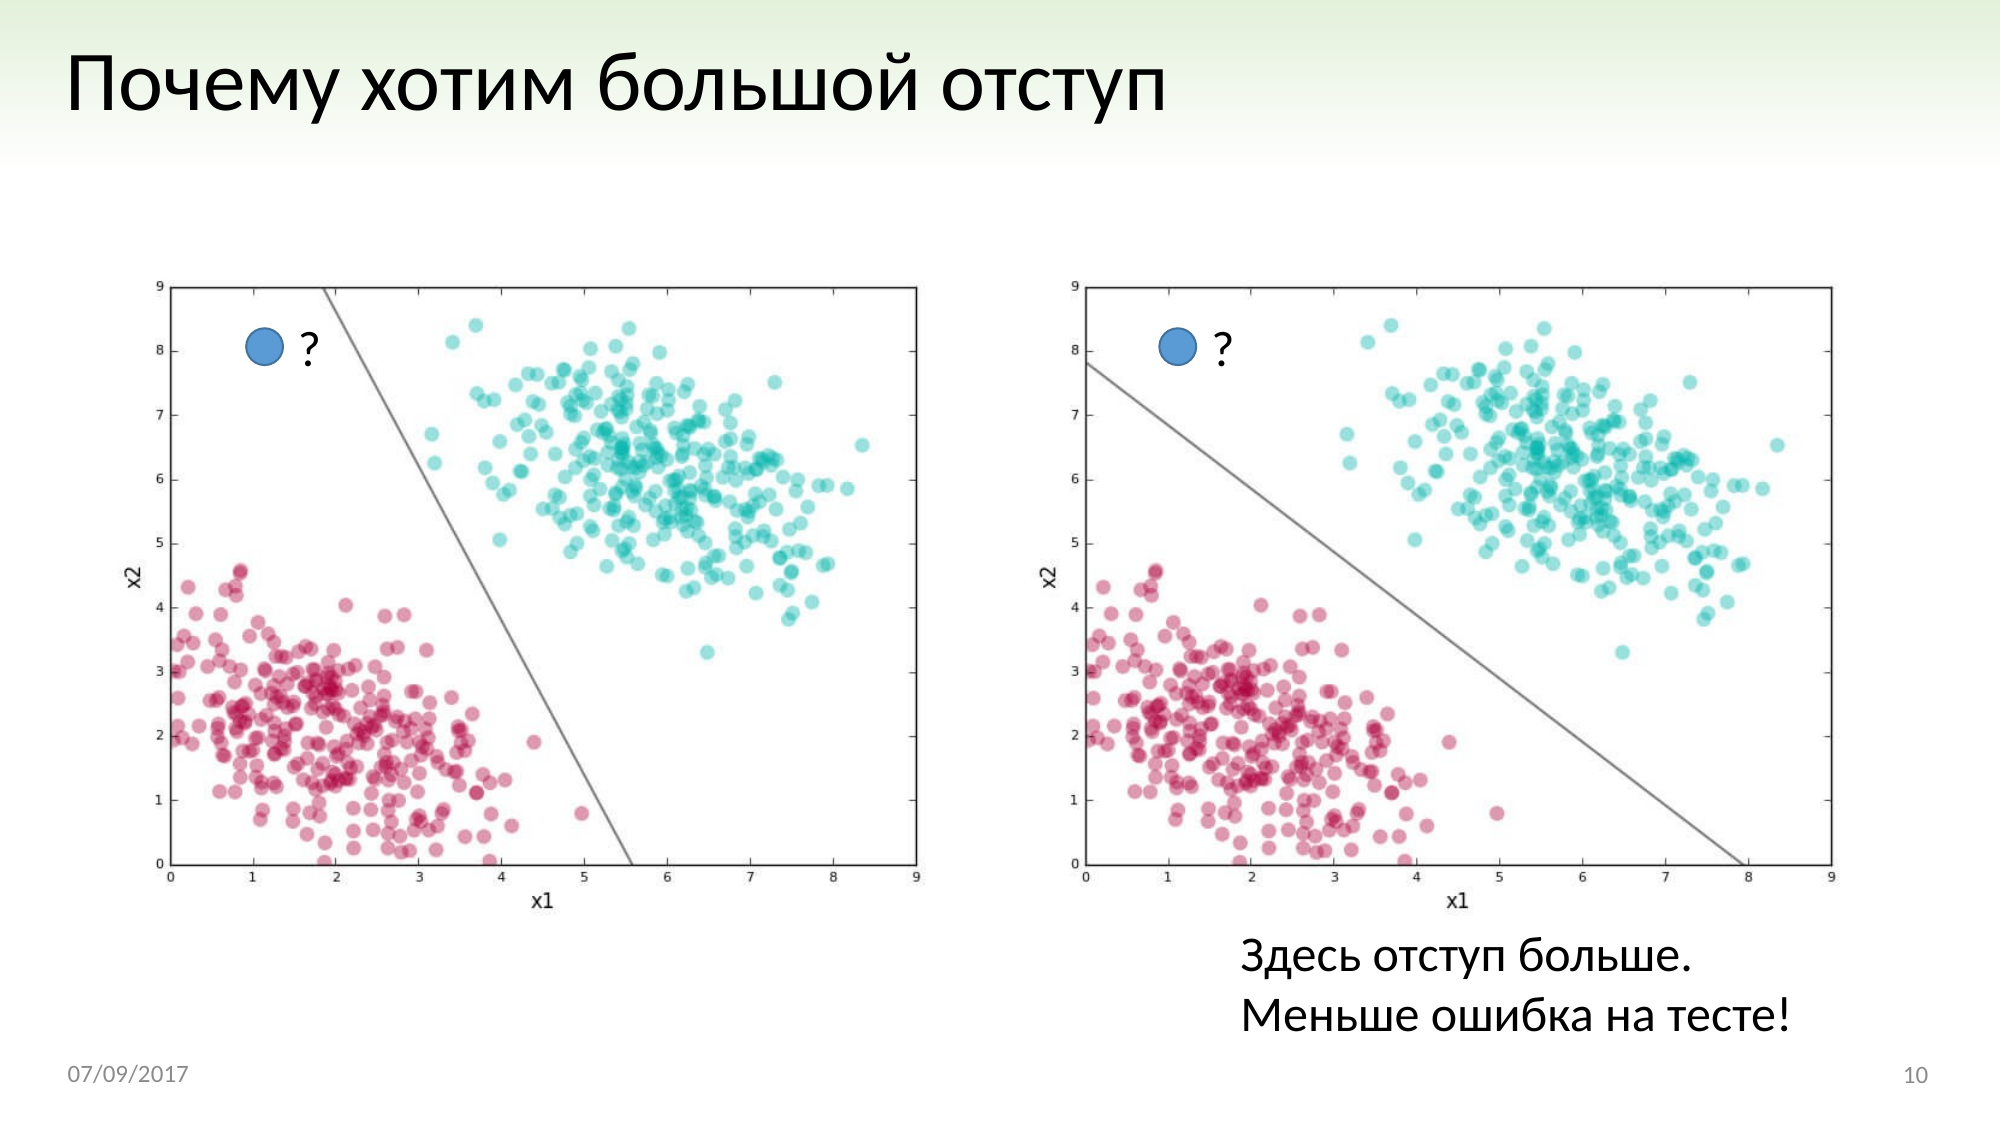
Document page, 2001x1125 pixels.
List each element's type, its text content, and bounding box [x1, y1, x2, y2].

slide_number 10 [1493, 1044, 1944, 1104]
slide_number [52, 1042, 503, 1103]
title Почему хотим большой отступ [50, 28, 1943, 137]
text_box Здесь отступ больше. Меньше ошибка на тесте! [1225, 984, 1808, 1049]
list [50, 203, 1943, 984]
